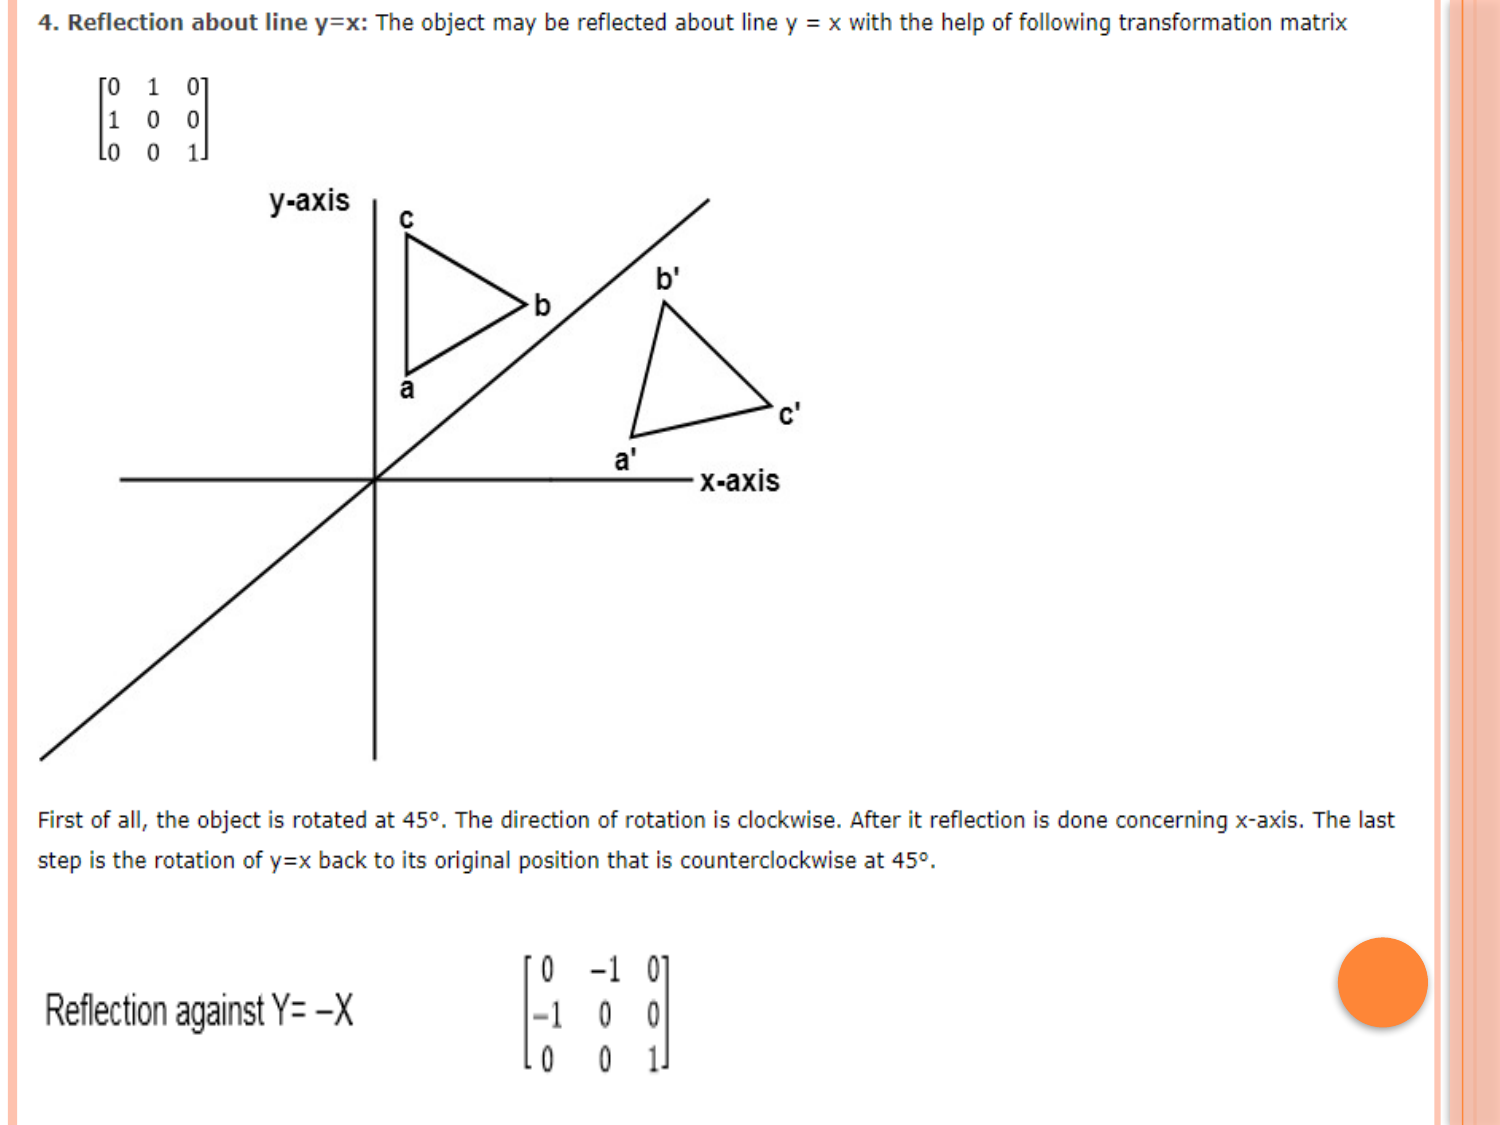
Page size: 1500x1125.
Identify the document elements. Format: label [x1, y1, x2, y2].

picture [19, 0, 1424, 879]
picture [40, 912, 704, 1088]
